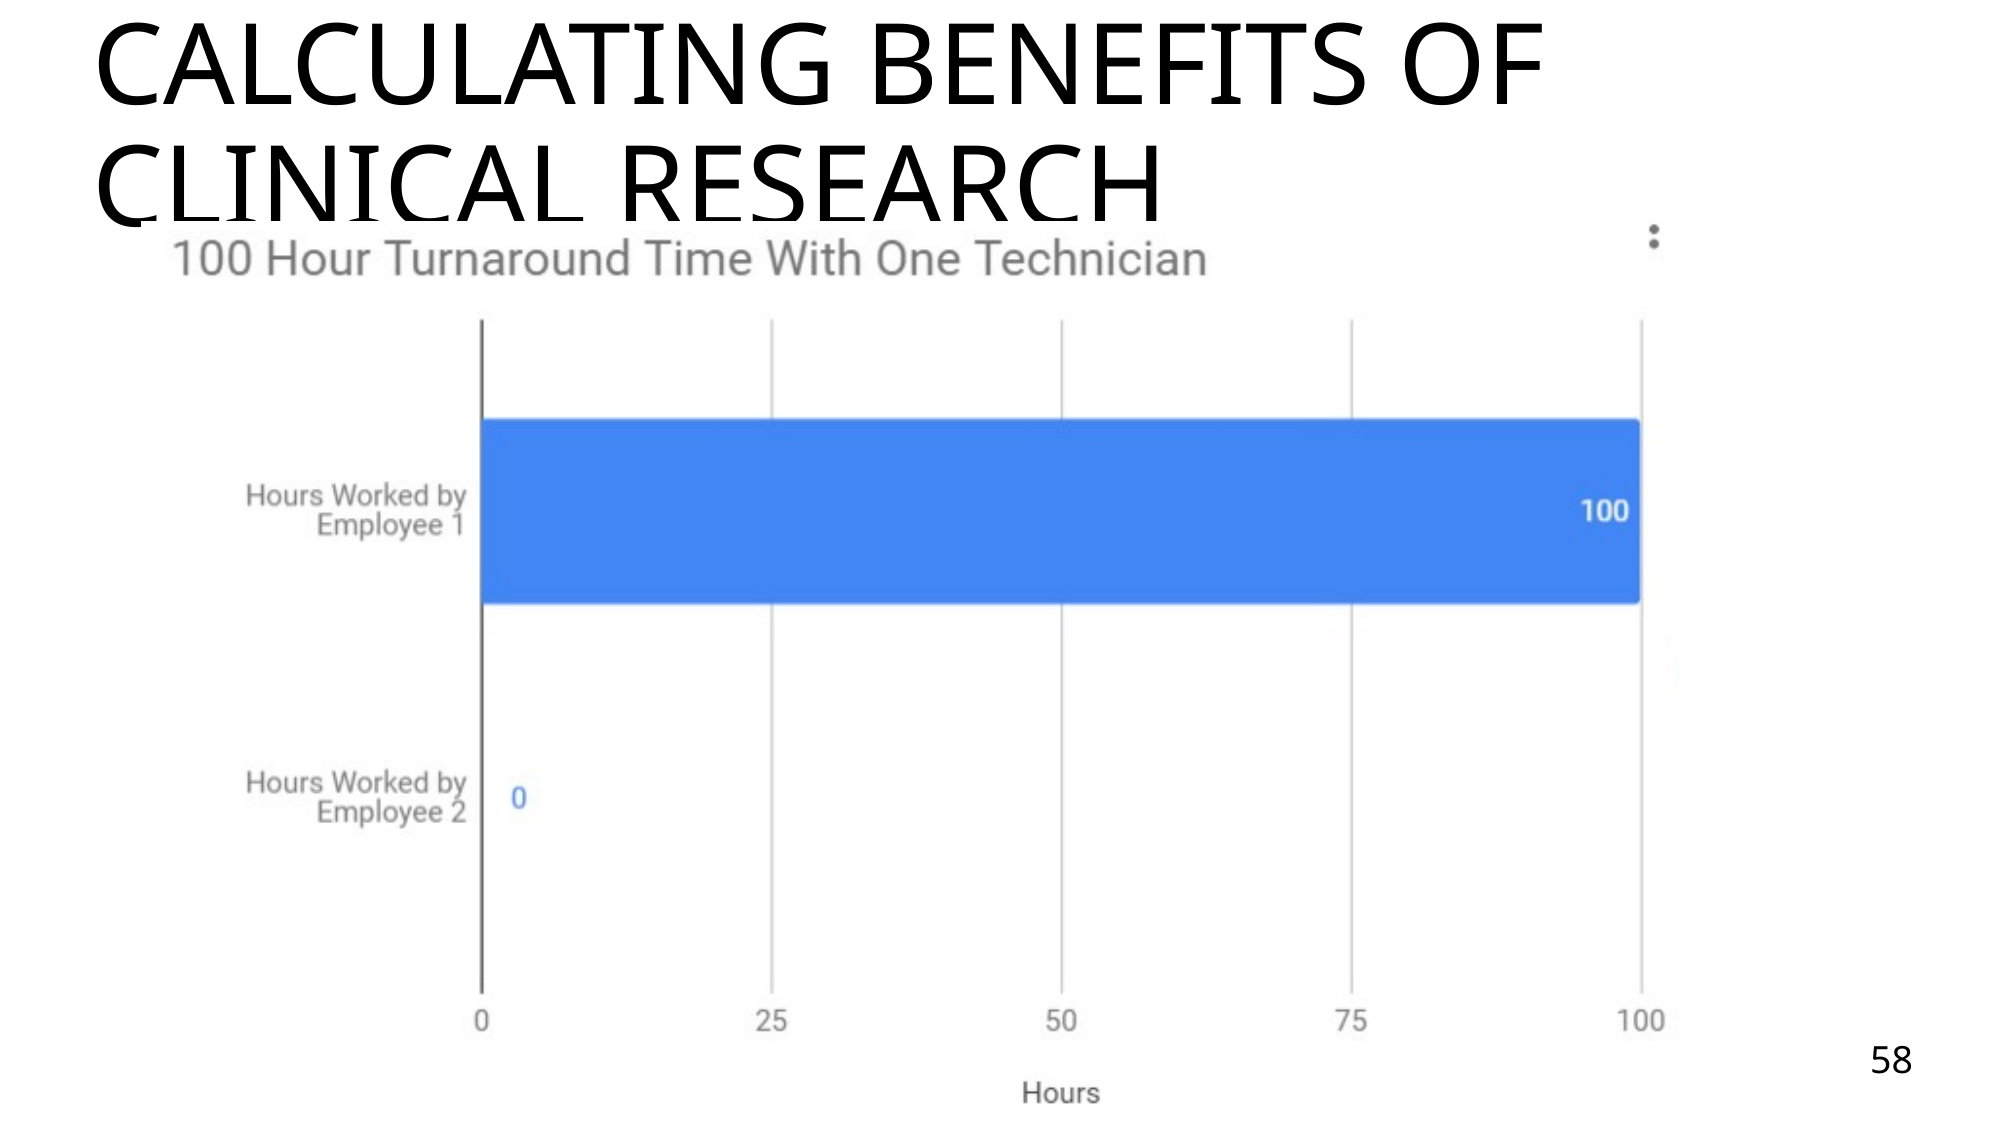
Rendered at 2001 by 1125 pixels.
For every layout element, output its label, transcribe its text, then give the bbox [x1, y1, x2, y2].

title Calculating Benefits of Clinical Research [77, 0, 1923, 264]
slide_number 58 [1855, 1028, 1961, 1089]
picture [141, 221, 1679, 1125]
